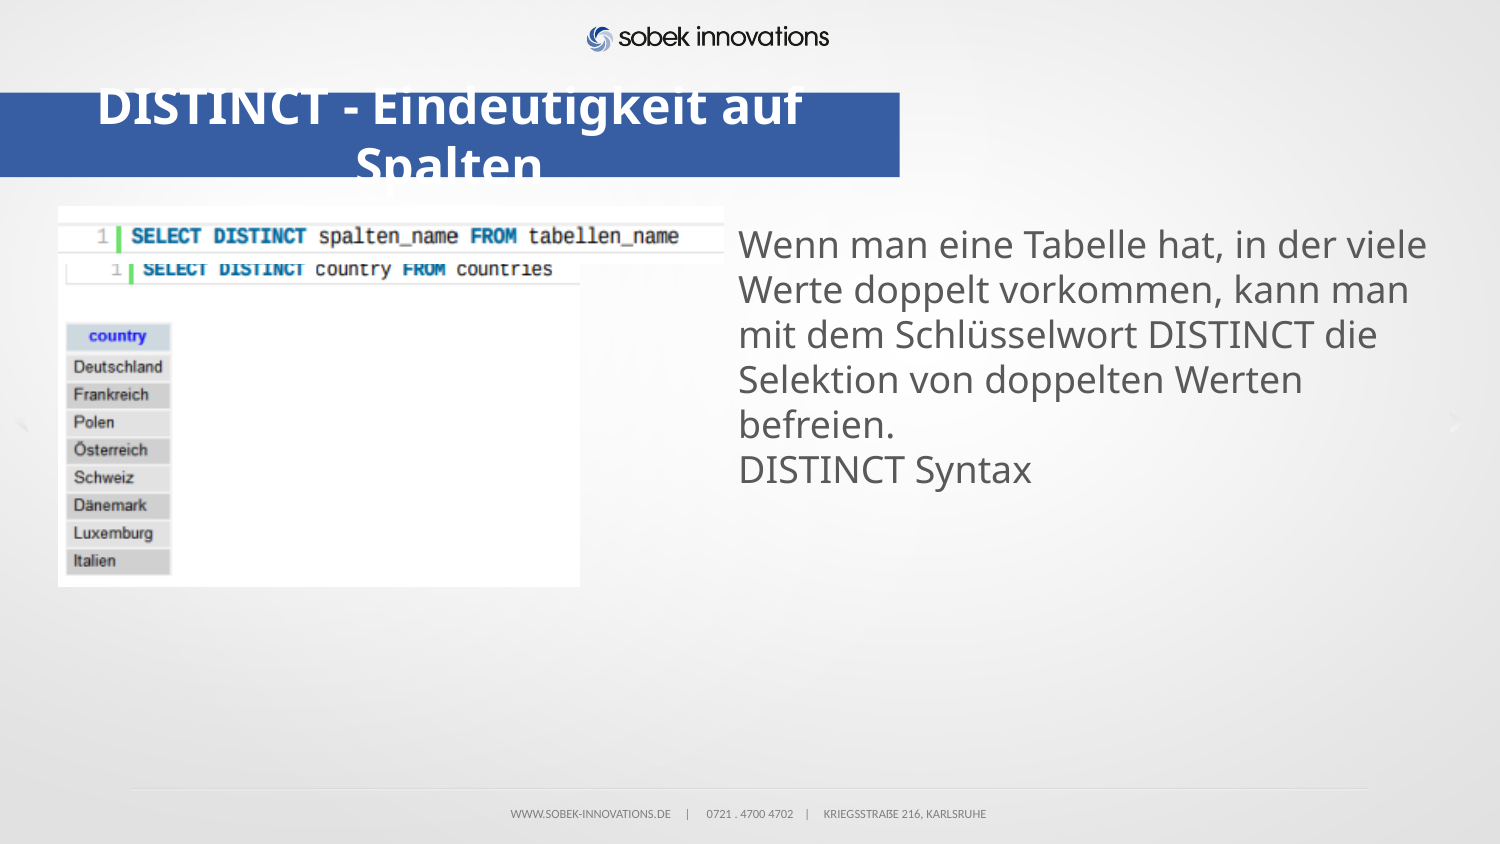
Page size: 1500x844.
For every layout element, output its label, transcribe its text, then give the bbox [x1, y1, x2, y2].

title DISTINCT - Eindeutigkeit auf Spalten [0, 92, 900, 178]
list Wenn man eine Tabelle hat, in der viele Werte doppelt vorkommen, kann man mit dem Schlüsselwort DISTINCT die Selektion von doppelten Werten befreien. DISTINCT Syntax [738, 221, 1446, 792]
picture [0, 0, 1500, 844]
